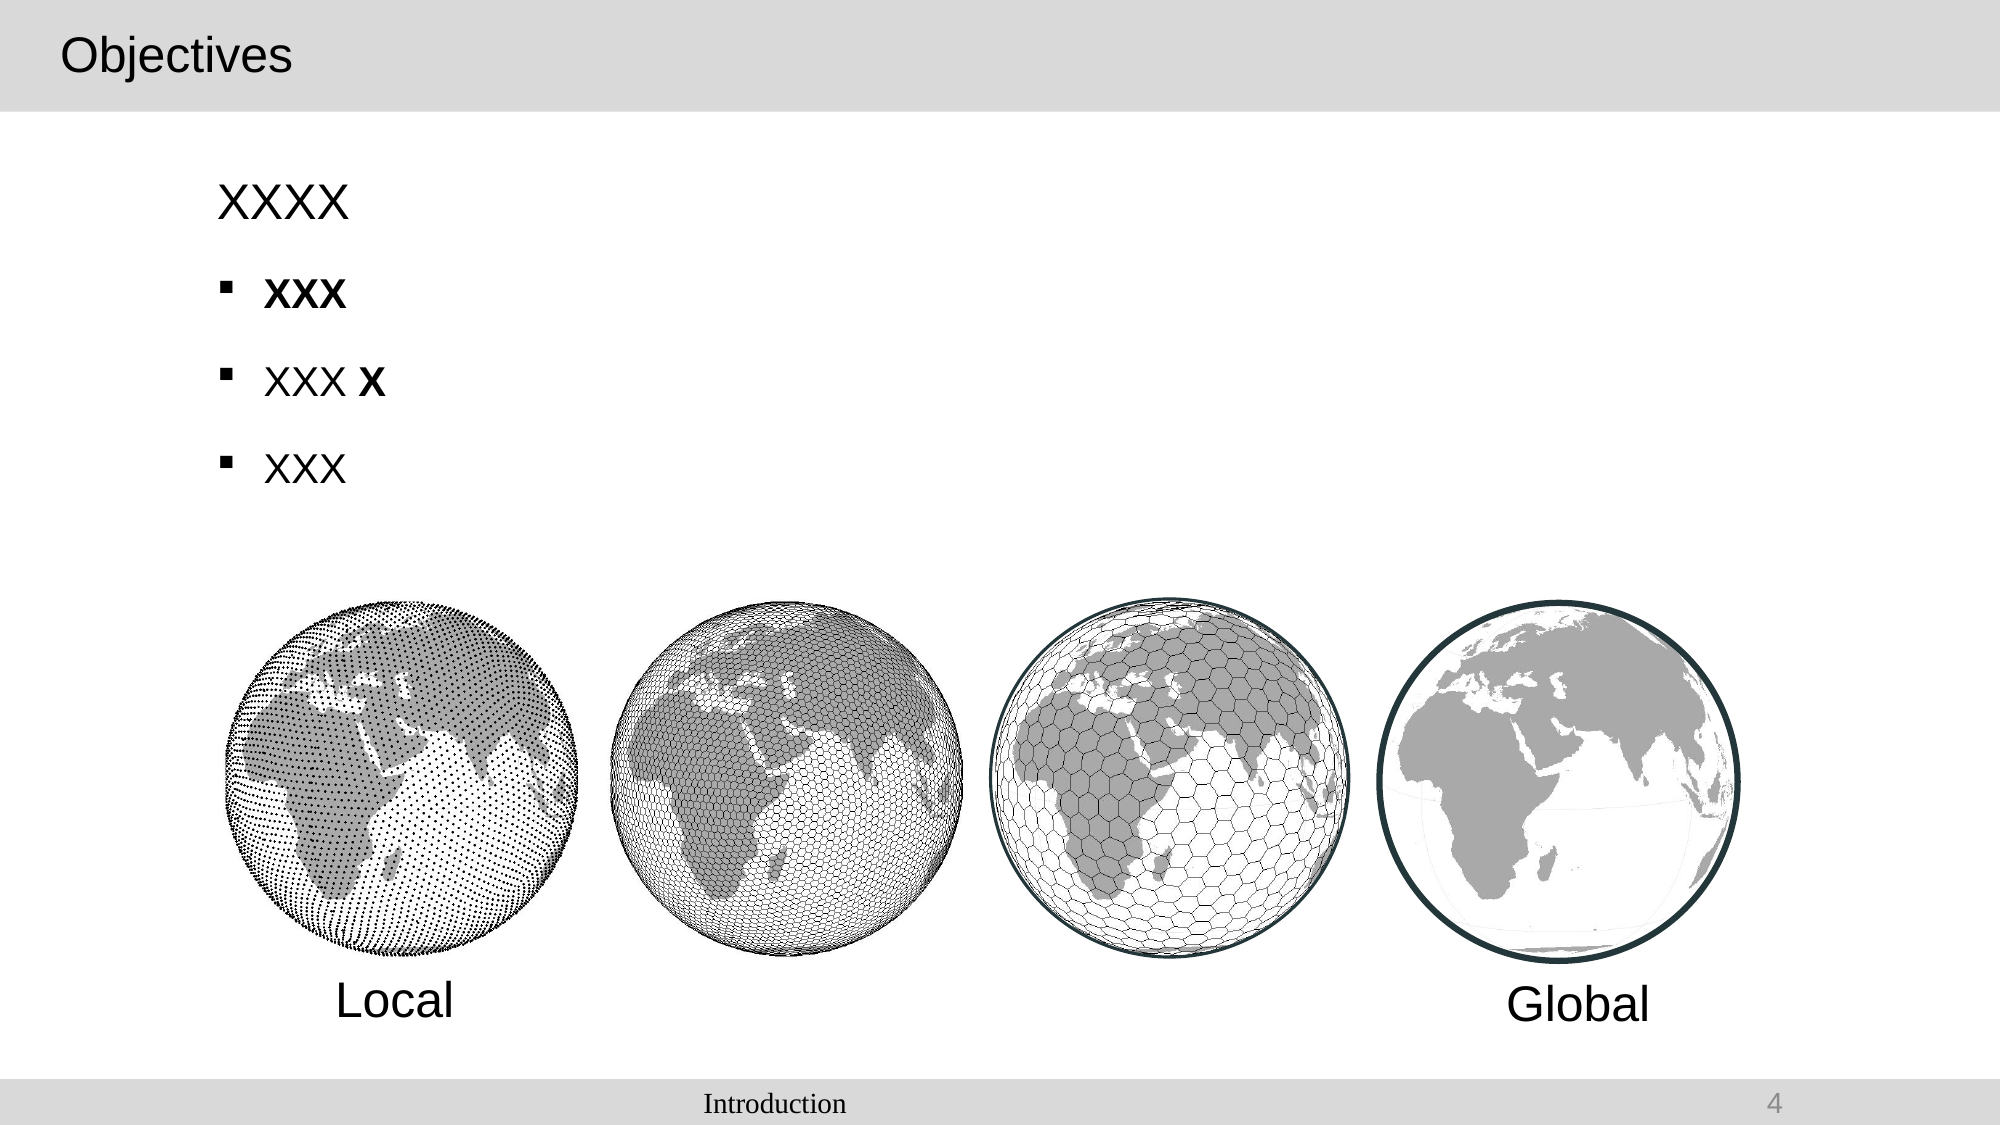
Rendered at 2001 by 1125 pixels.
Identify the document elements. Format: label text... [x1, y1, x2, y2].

list XXXX XXX XXX X XXX [201, 162, 1752, 333]
footer Introduction [0, 1079, 1550, 1125]
slide_number 4 [1550, 1079, 2000, 1125]
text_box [187, 574, 1738, 1034]
title Objectives [0, 0, 2000, 112]
